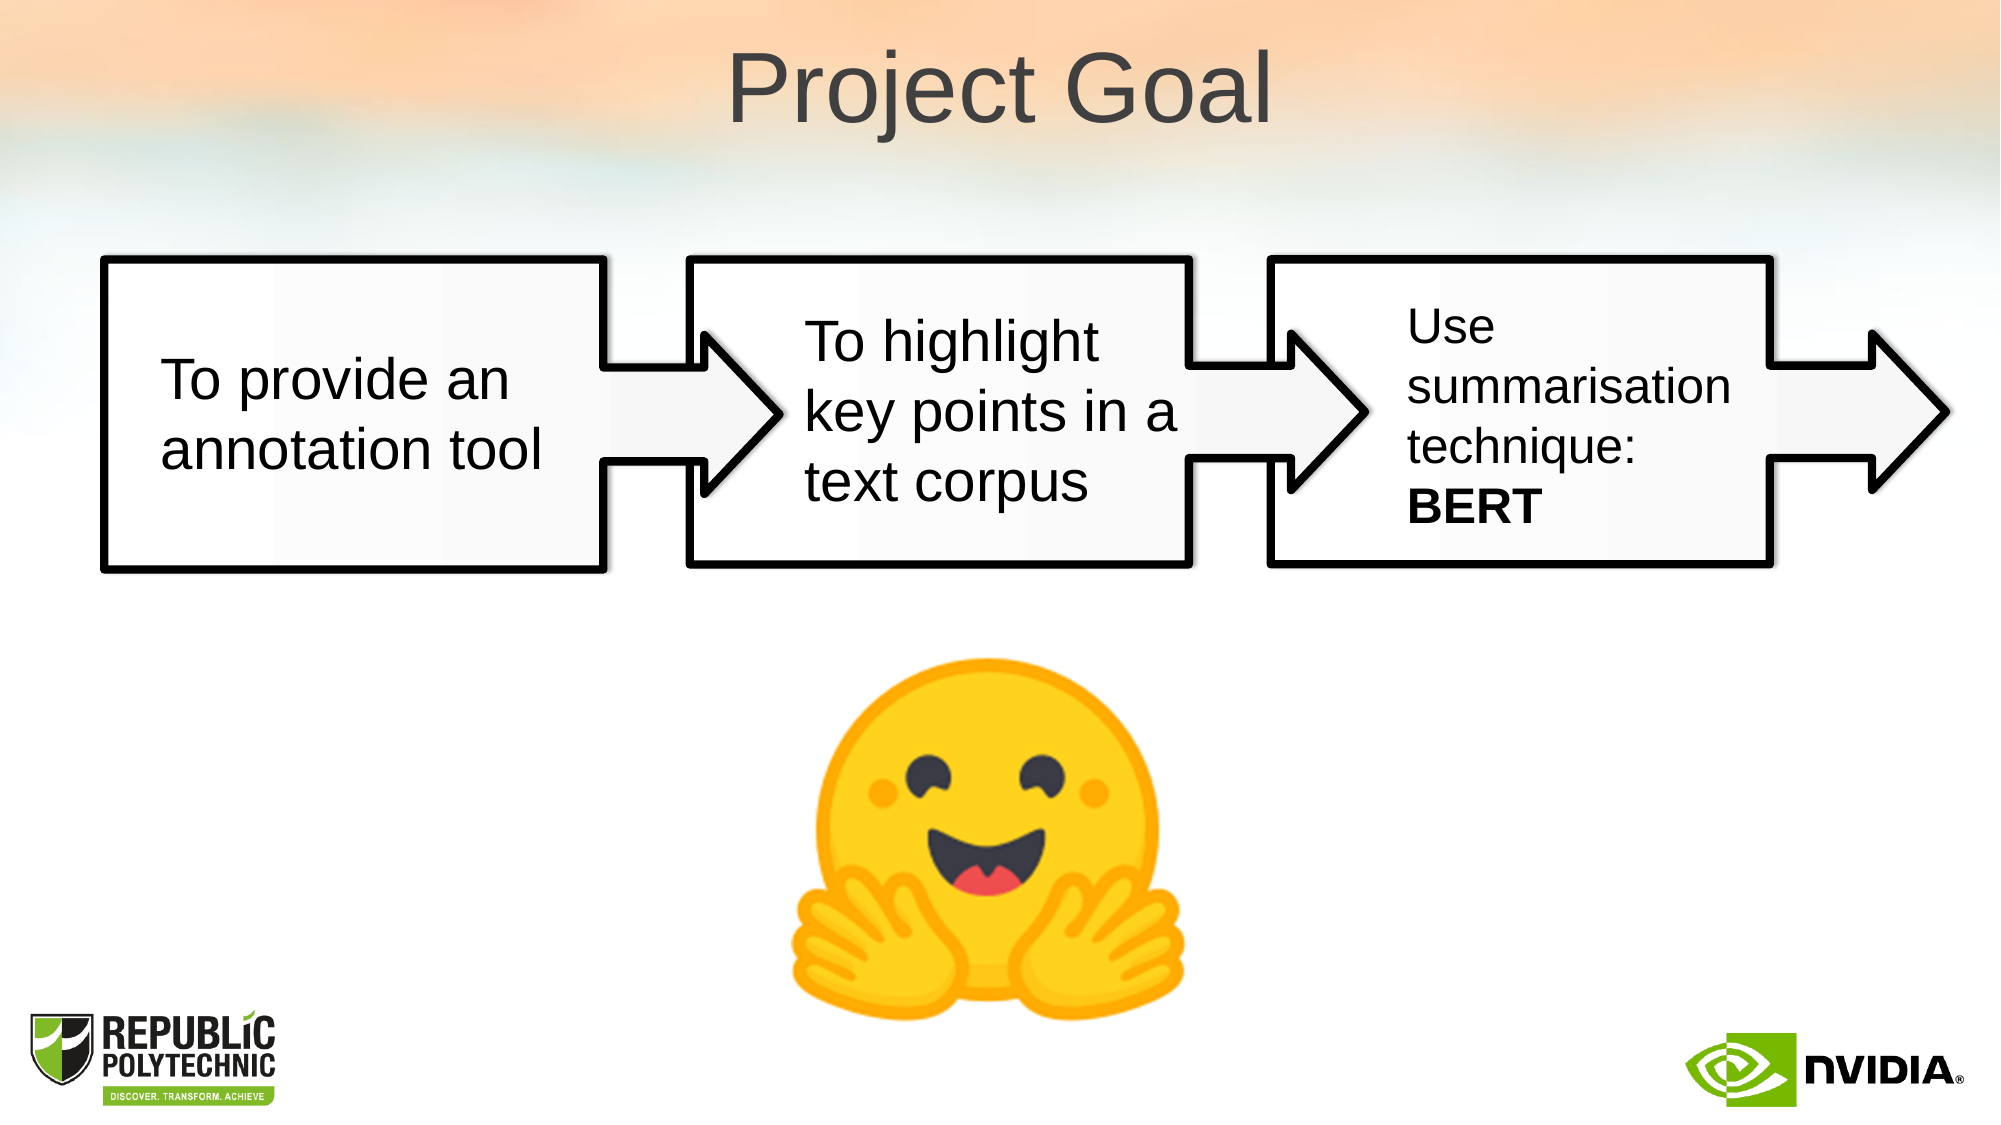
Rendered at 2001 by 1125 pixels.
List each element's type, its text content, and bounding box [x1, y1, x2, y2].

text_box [1366, 259, 1947, 565]
picture [0, 0, 2001, 1125]
list Project Goal [0, 26, 2000, 153]
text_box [104, 259, 780, 570]
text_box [689, 259, 1366, 596]
